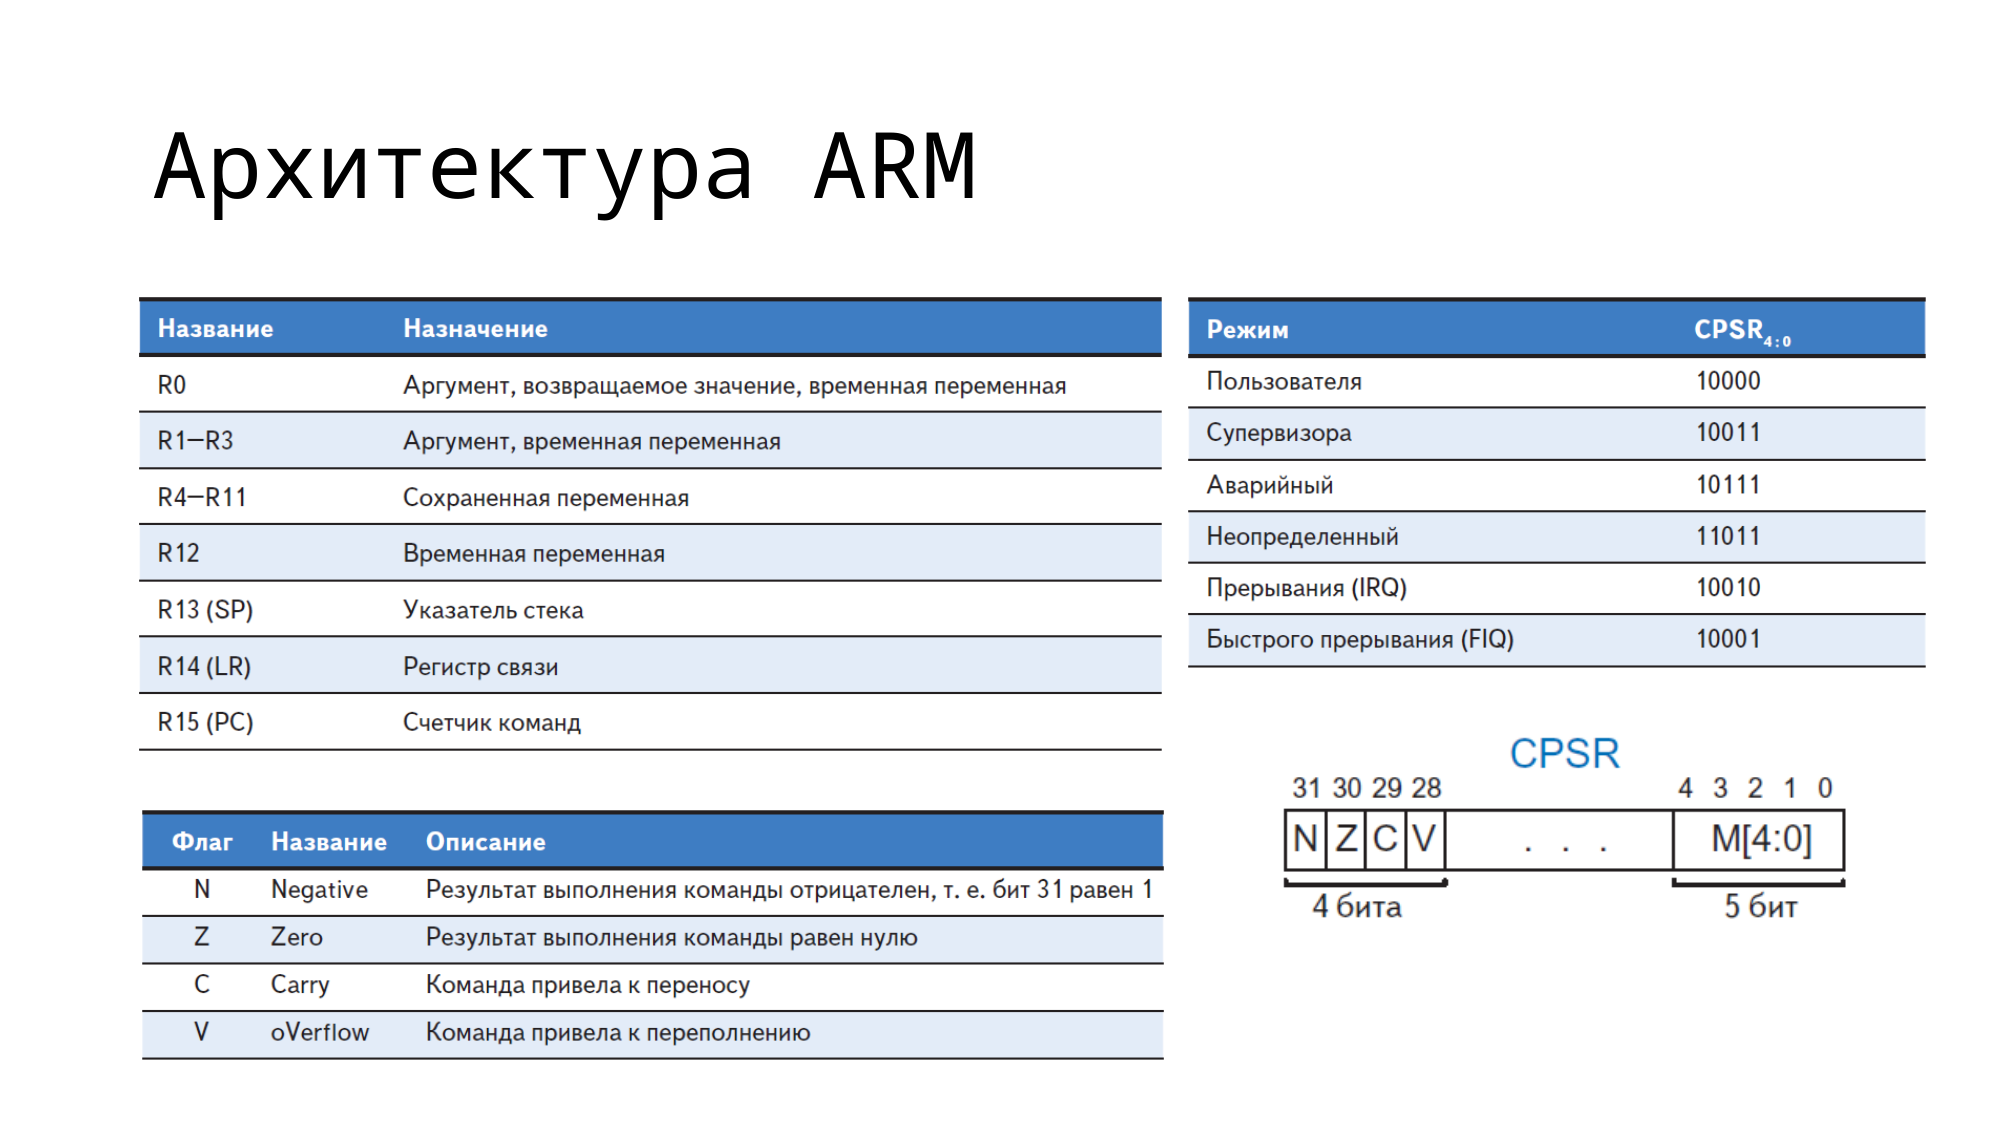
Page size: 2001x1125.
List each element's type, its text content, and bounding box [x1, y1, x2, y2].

title Архитектура ARM [137, 59, 1863, 278]
picture [137, 293, 1167, 757]
picture [1184, 290, 1931, 677]
picture [137, 805, 1167, 1066]
picture [1267, 710, 1863, 941]
